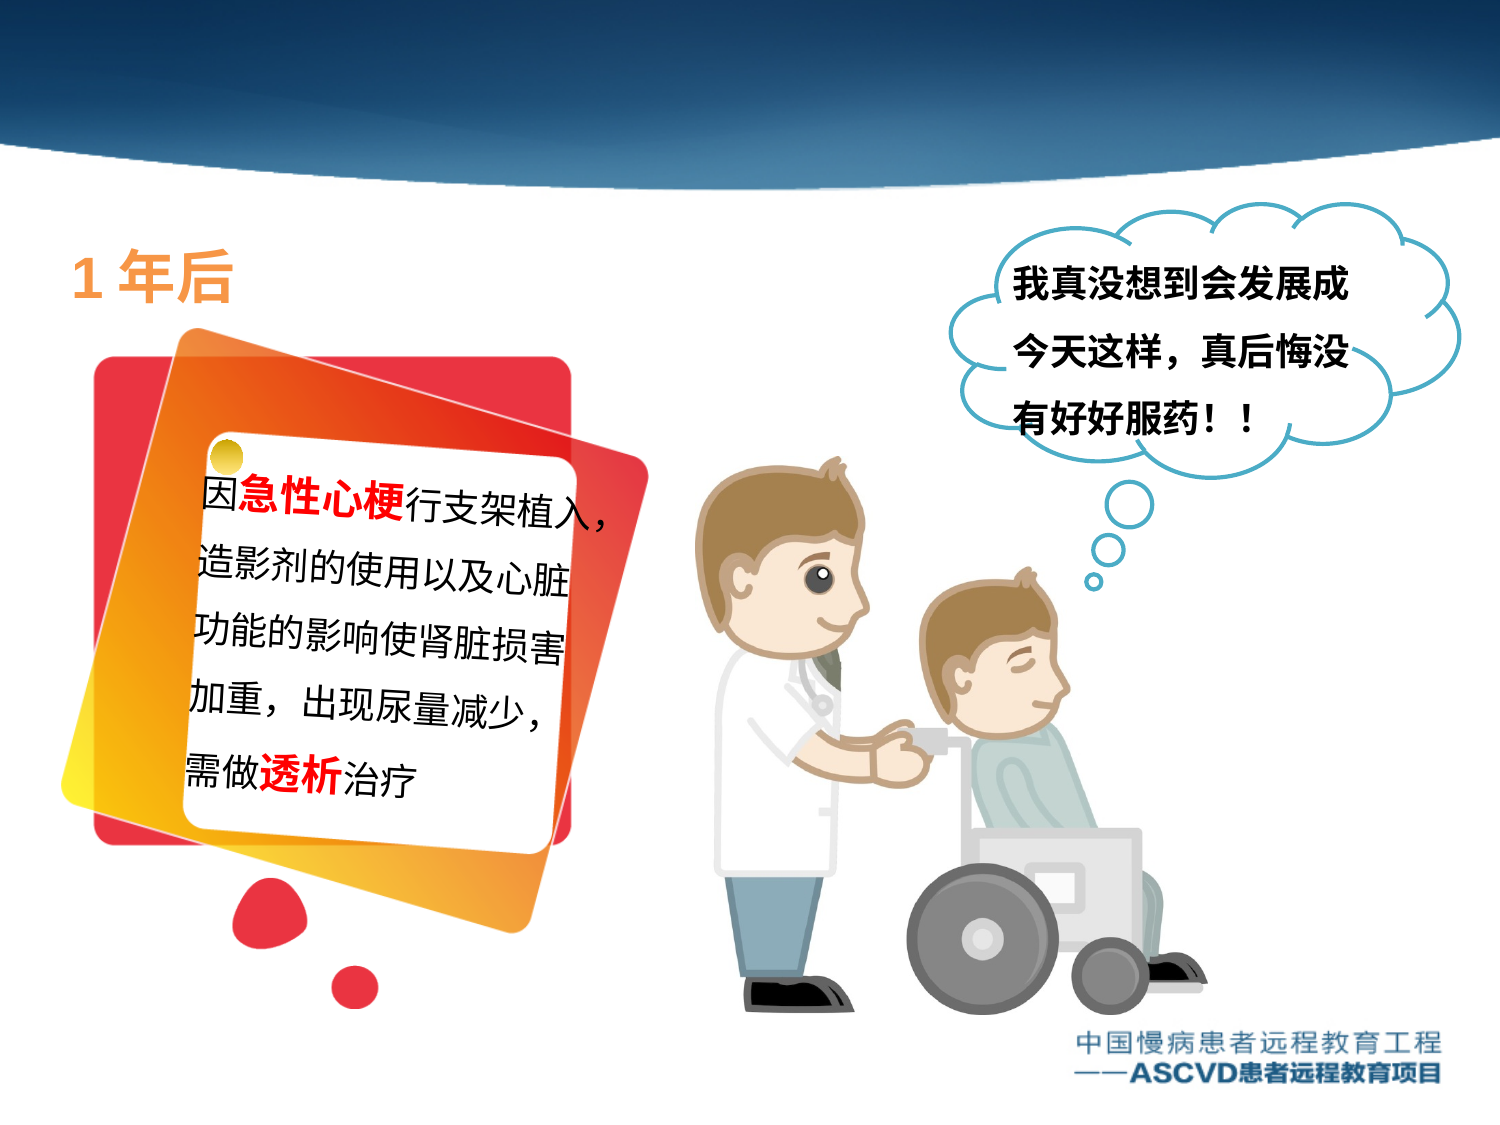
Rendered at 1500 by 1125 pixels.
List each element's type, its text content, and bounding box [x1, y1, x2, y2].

picture [0, 0, 1500, 1125]
text_box 1年后 [56, 232, 306, 318]
text_box 我真没想到会发展成今天这样，真后悔没有好好服药！！ [997, 230, 1381, 448]
text_box [1039, 448, 1283, 480]
text_box [1046, 226, 1105, 230]
text_box [948, 270, 997, 429]
text_box [1118, 201, 1462, 424]
